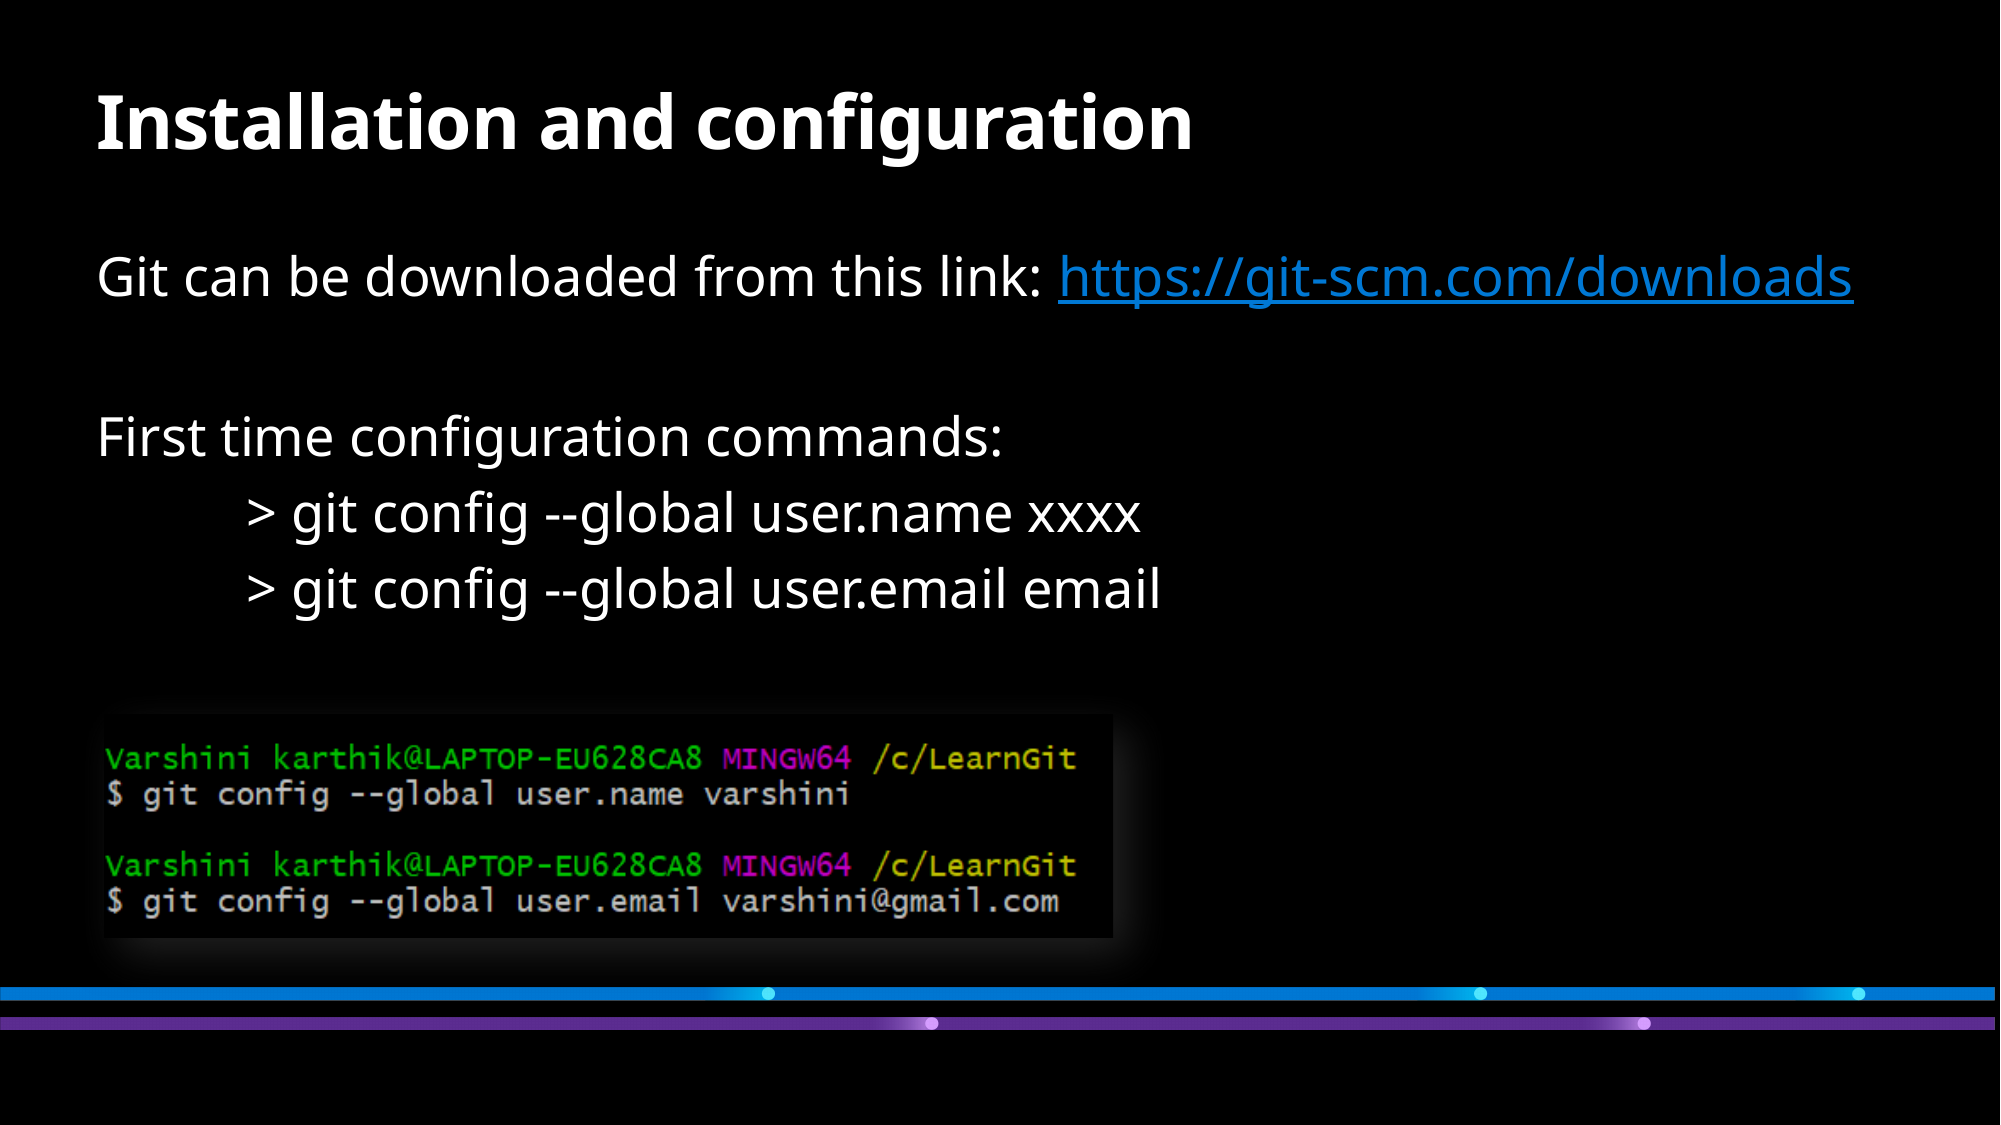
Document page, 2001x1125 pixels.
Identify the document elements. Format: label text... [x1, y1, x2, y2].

title Installation and configuration [96, 75, 1904, 166]
list Git can be downloaded from this link: https://git-scm.com/downloads First time configuration commands: > git config --global user.name xxxx > git config --global user.email email [96, 241, 1904, 702]
picture [96, 714, 1114, 938]
picture [0, 987, 2000, 1030]
